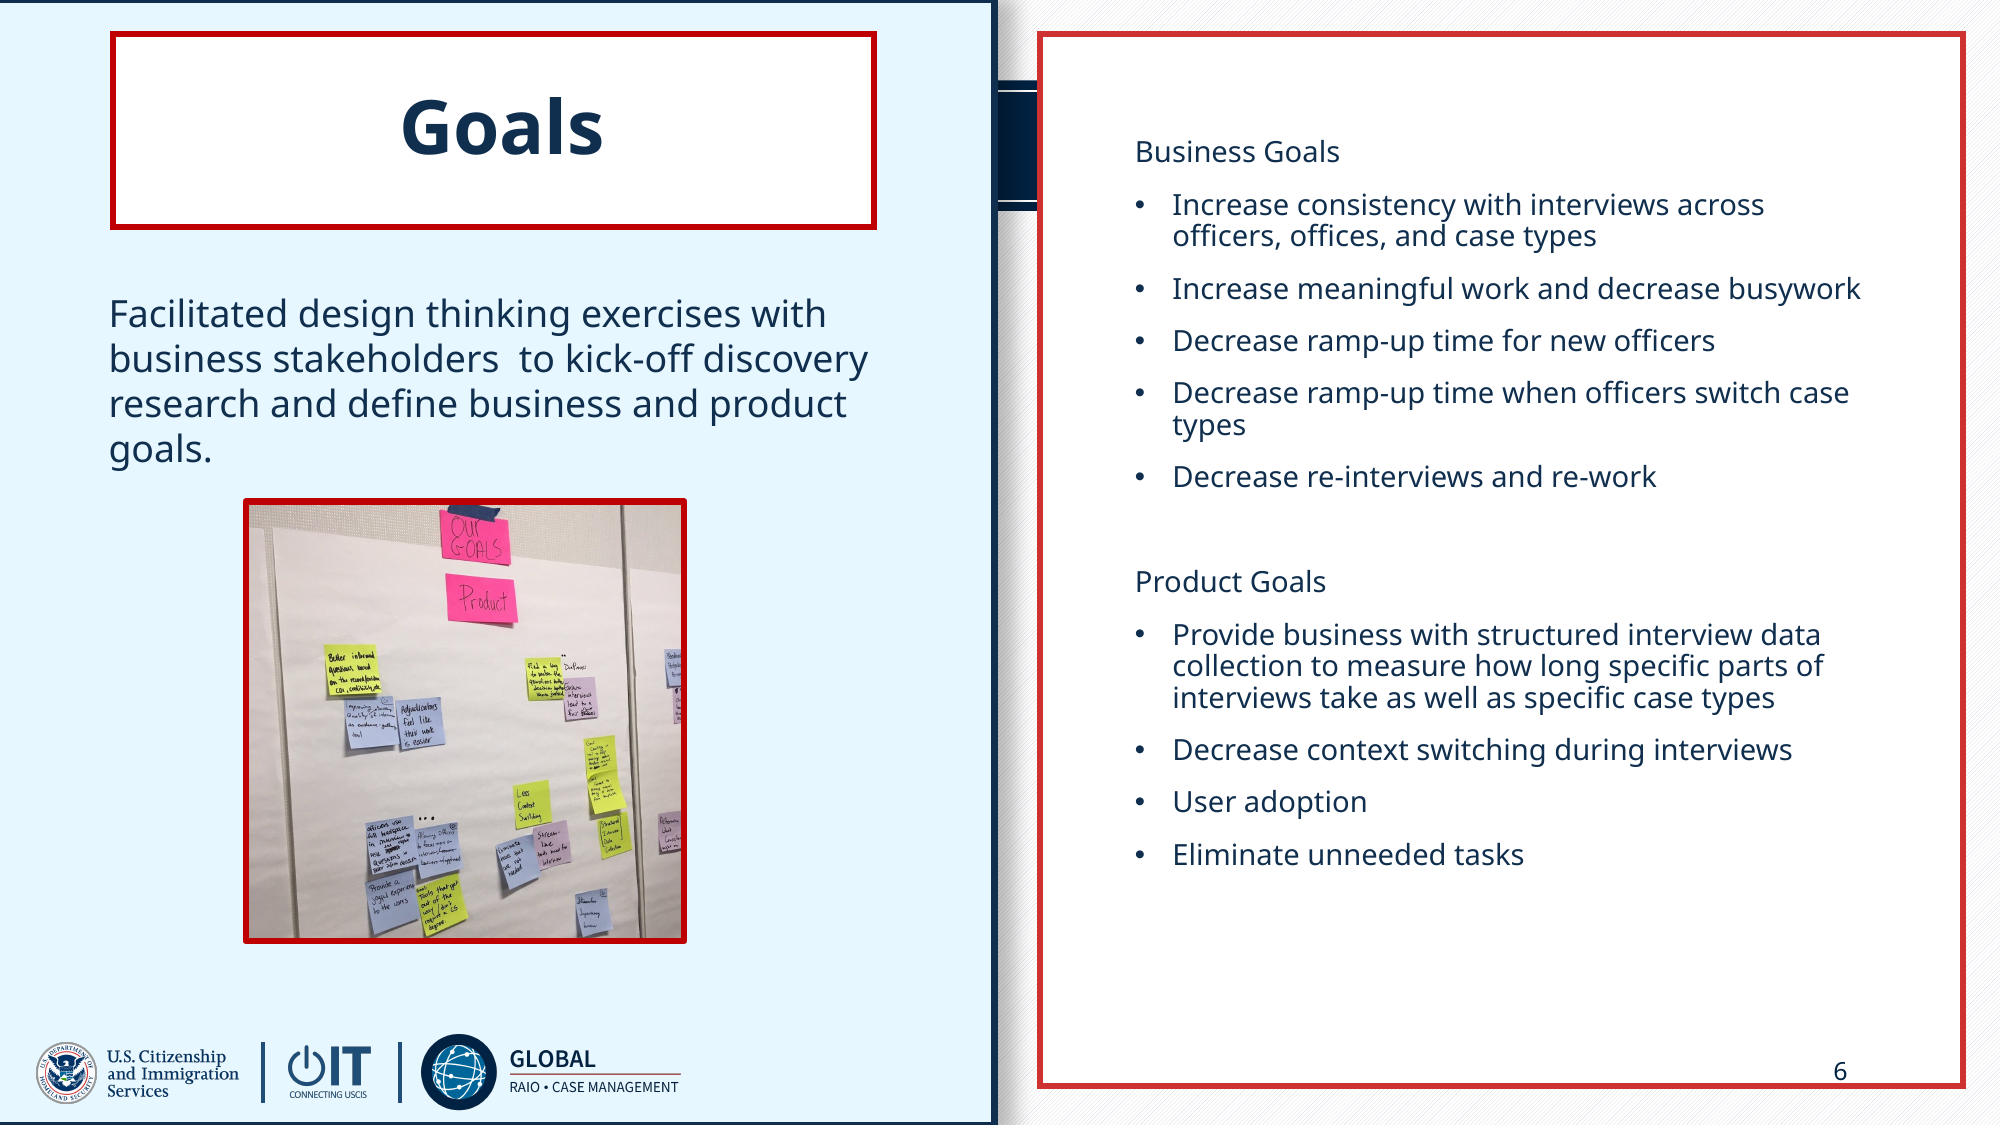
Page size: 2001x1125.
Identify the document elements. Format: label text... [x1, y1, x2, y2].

picture [283, 1042, 378, 1104]
text_box Facilitated design thinking exercises with business stakeholders to kick-off discovery research and define business and product goals. [93, 282, 918, 478]
picture [36, 1042, 239, 1104]
picture [421, 1033, 681, 1111]
slide_number 6 [1412, 1042, 1863, 1103]
picture [248, 504, 682, 939]
title Goals [146, 74, 858, 186]
list Business Goals Increase consistency with interviews across officers, offices, and case types Increase meaningful work and decrease busywork Decrease ramp-up time for new officers Decrease ramp-up time when officers switch case types Decrease re-interviews and re-work Product Goals Provide business with structured interview data collection to measure how long specific parts of interviews take as well as specific case types Decrease context switching during interviews User adoption Eliminate unneeded tasks [1119, 42, 1888, 1019]
